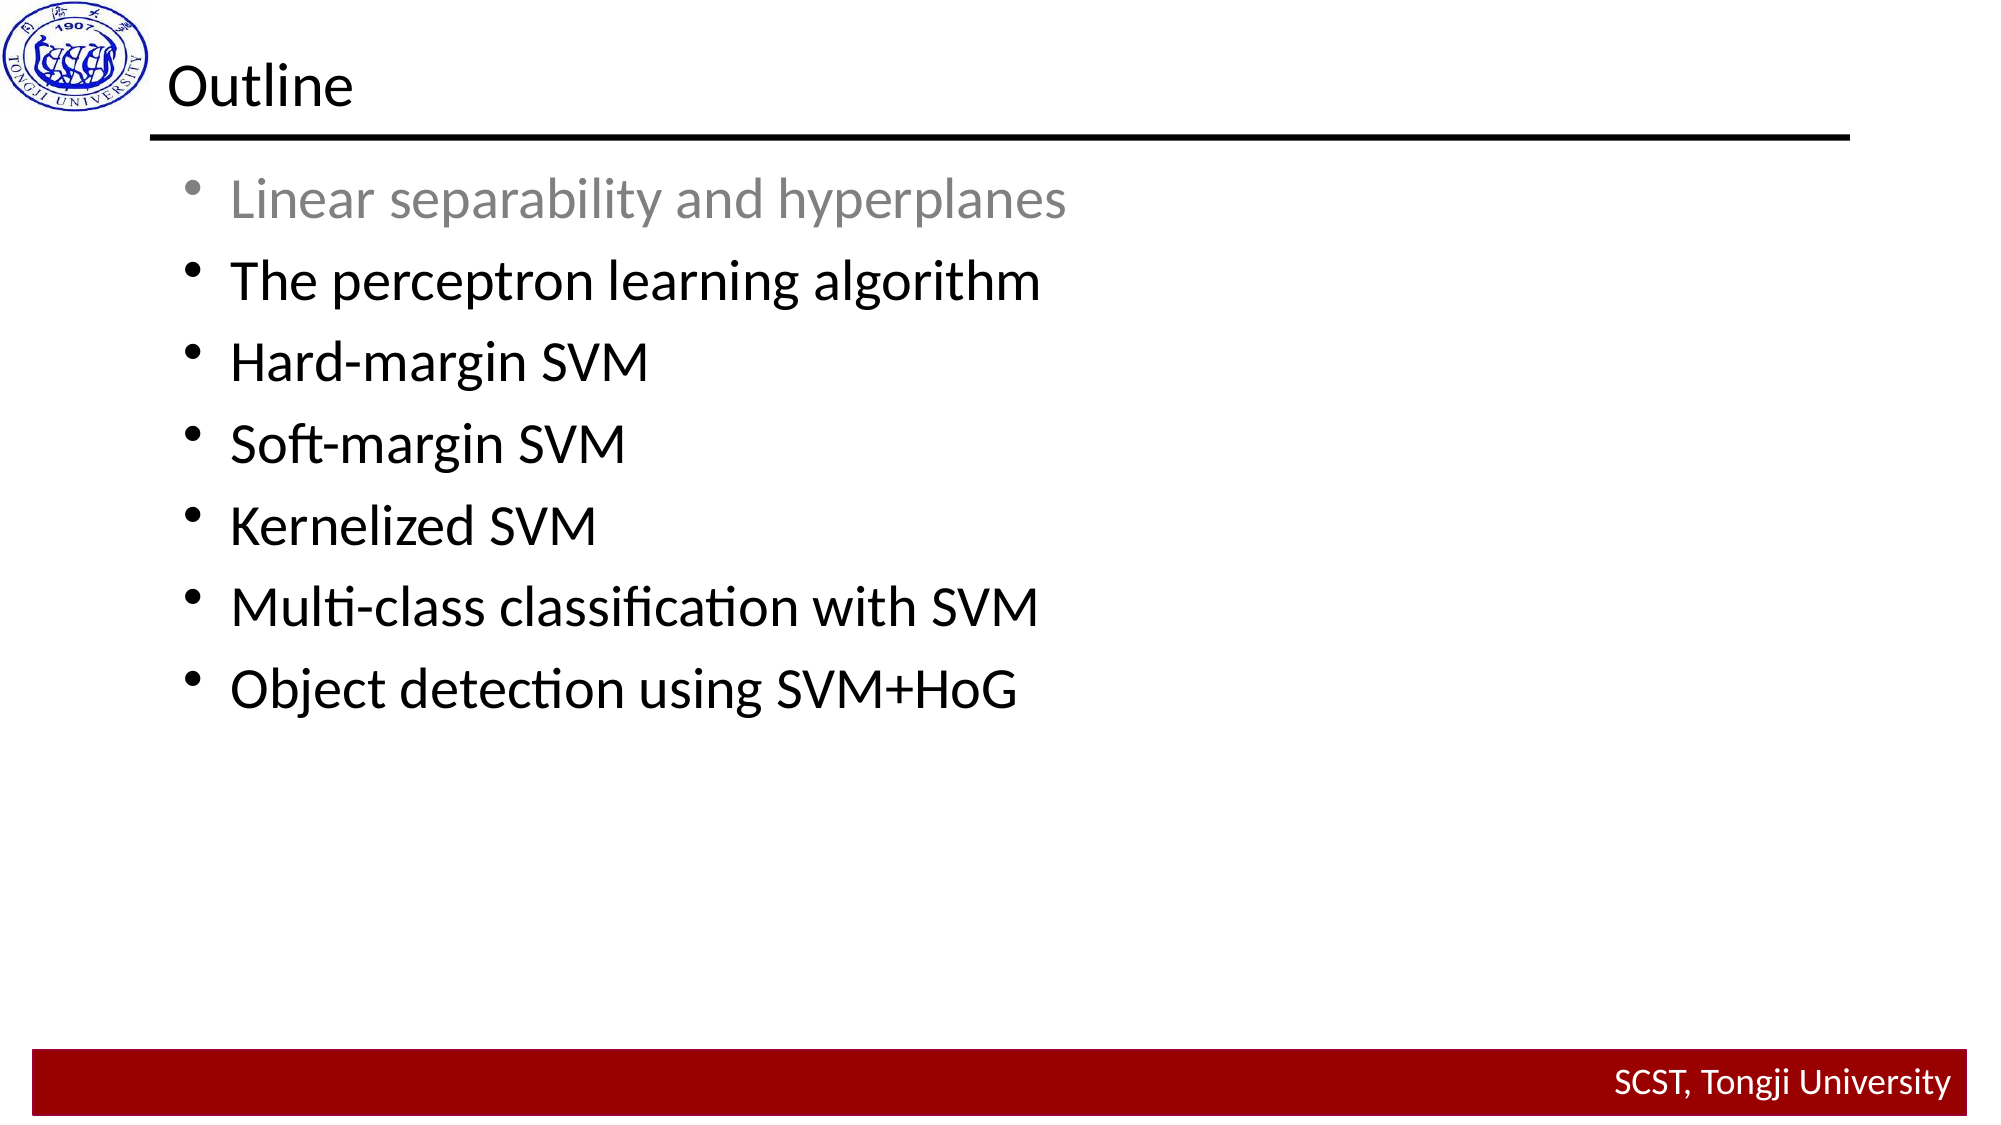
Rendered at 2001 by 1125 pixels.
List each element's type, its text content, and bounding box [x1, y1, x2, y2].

title Outline [152, 12, 1491, 150]
text_box Linear separability and hyperplanes The perceptron learning algorithm Hard-margin SVM Soft-margin SVM Kernelized SVM Multi-class classification with SVM Object detection using SVM+HoG [93, 152, 1861, 803]
picture [0, 0, 150, 112]
